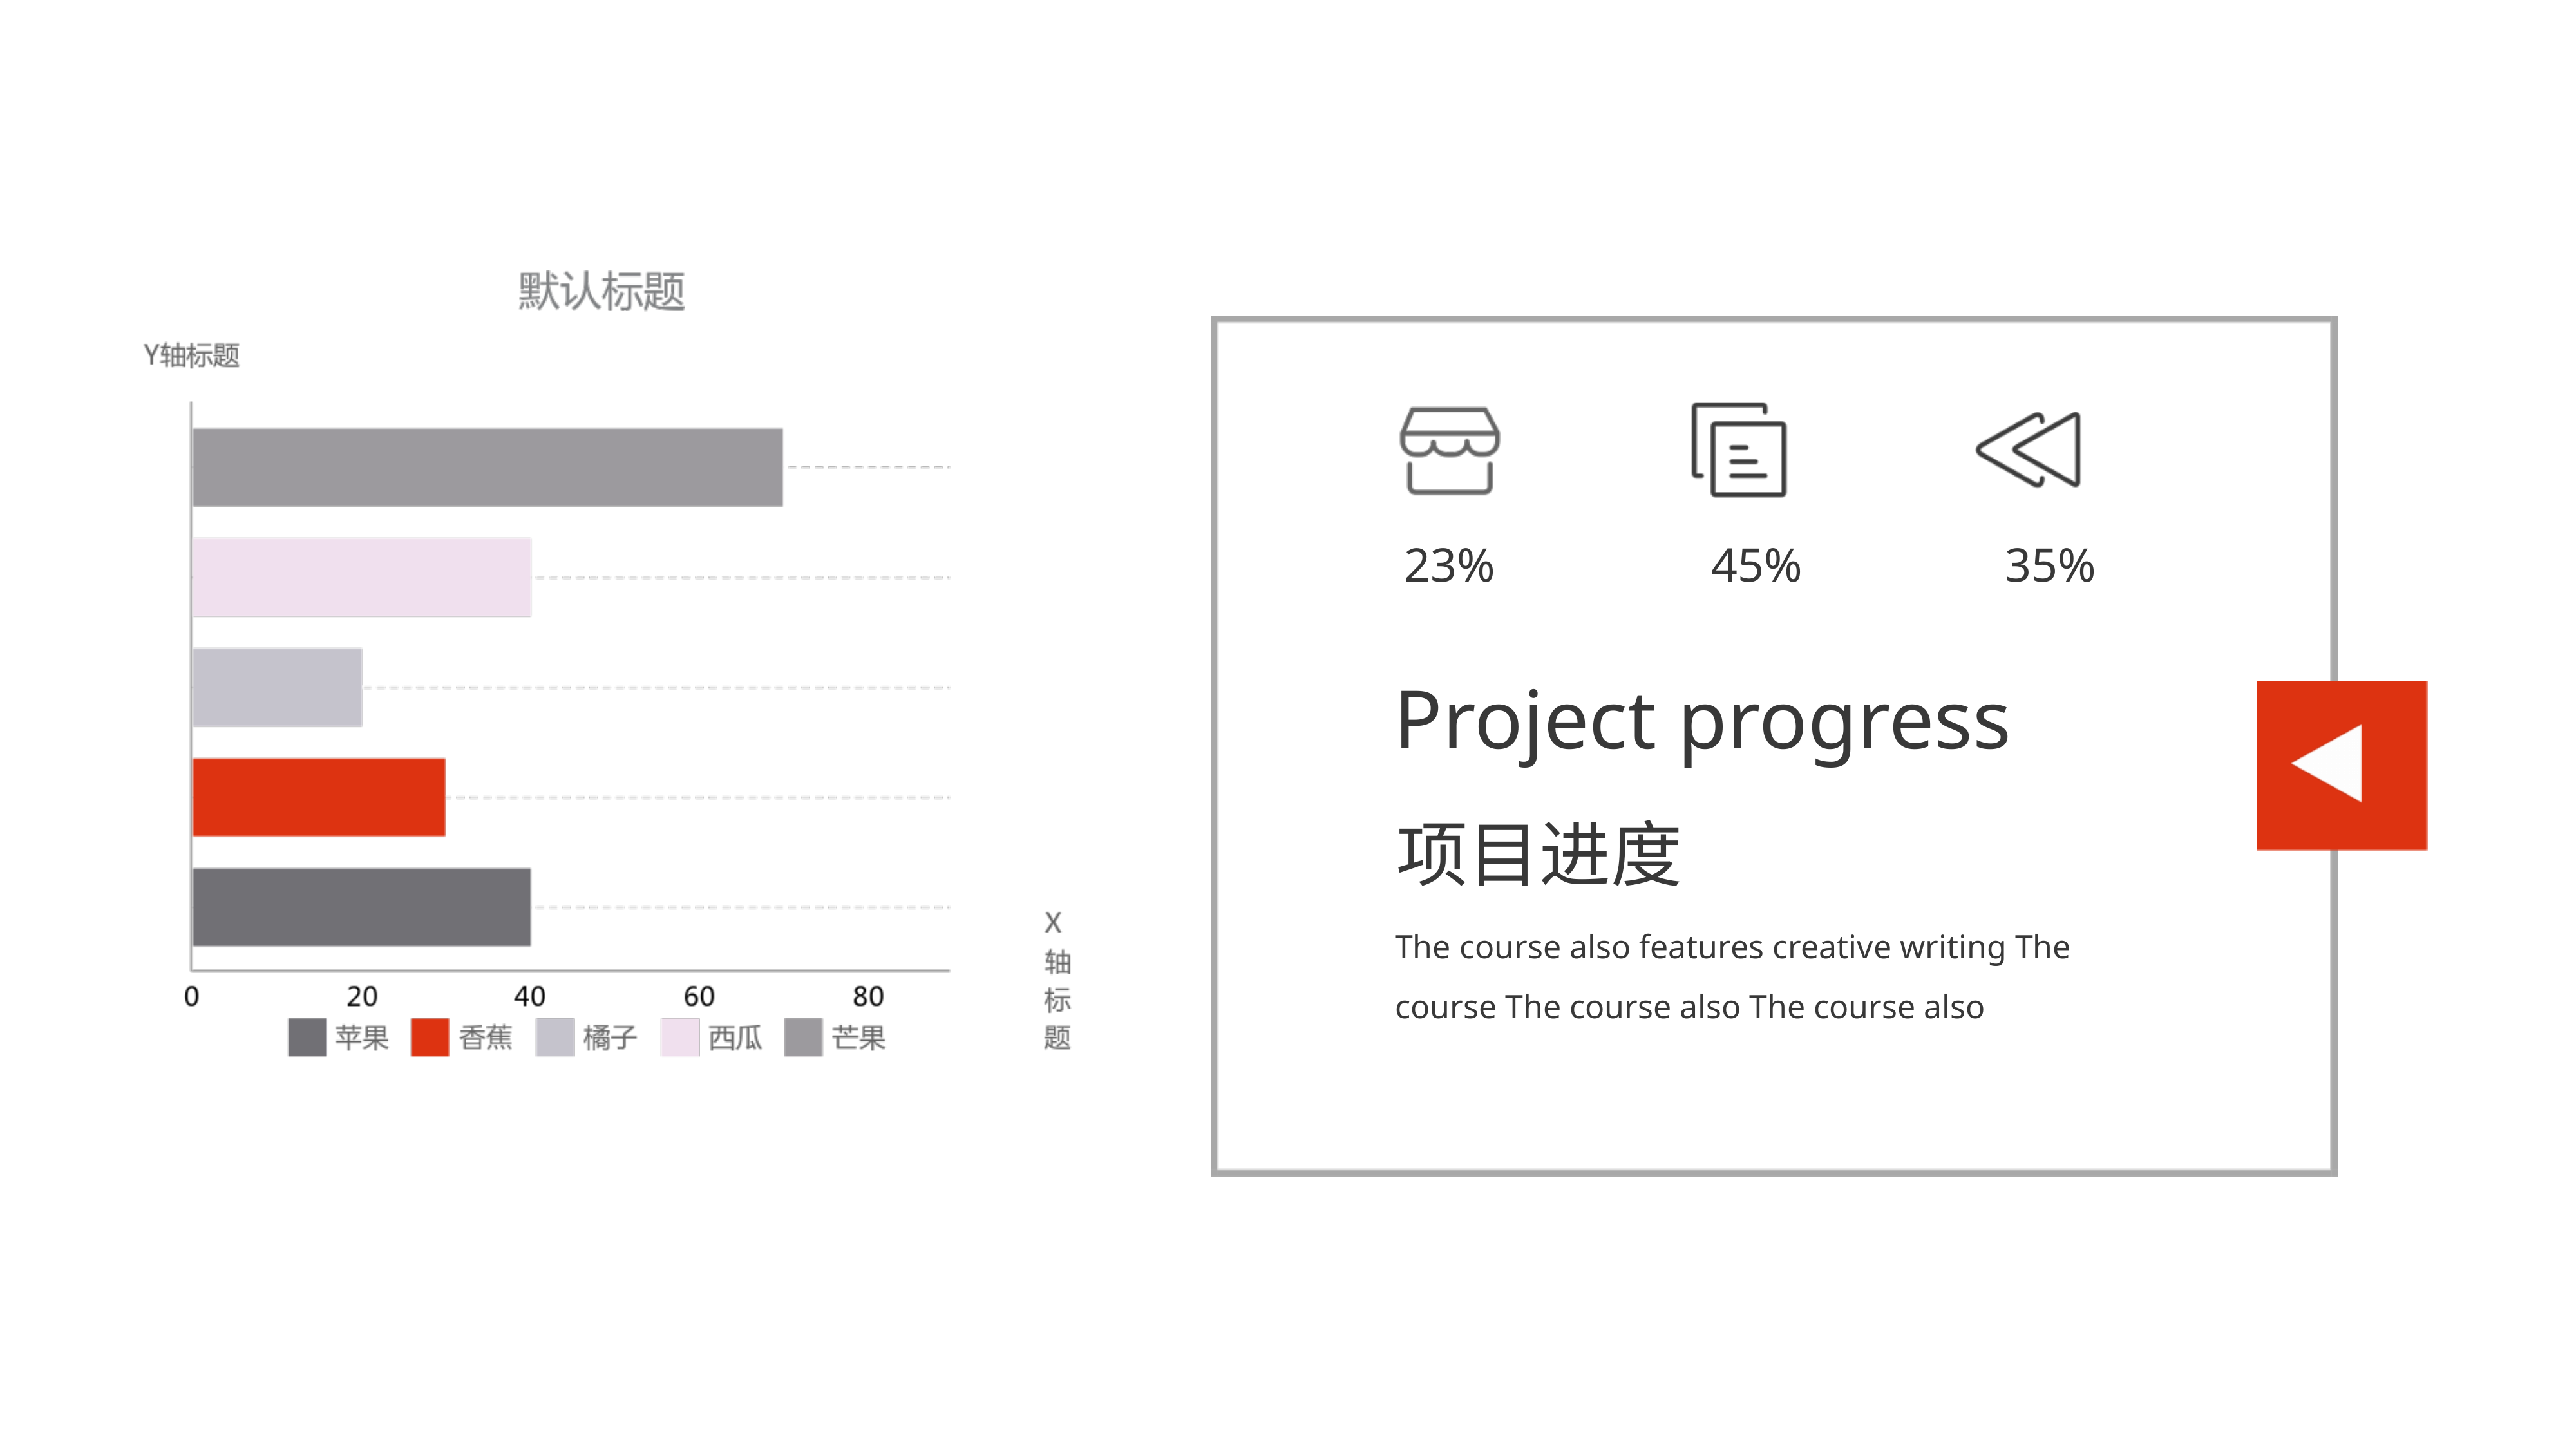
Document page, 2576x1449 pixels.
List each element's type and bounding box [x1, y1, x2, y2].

picture [1211, 316, 2428, 1177]
picture [135, 250, 1083, 1199]
